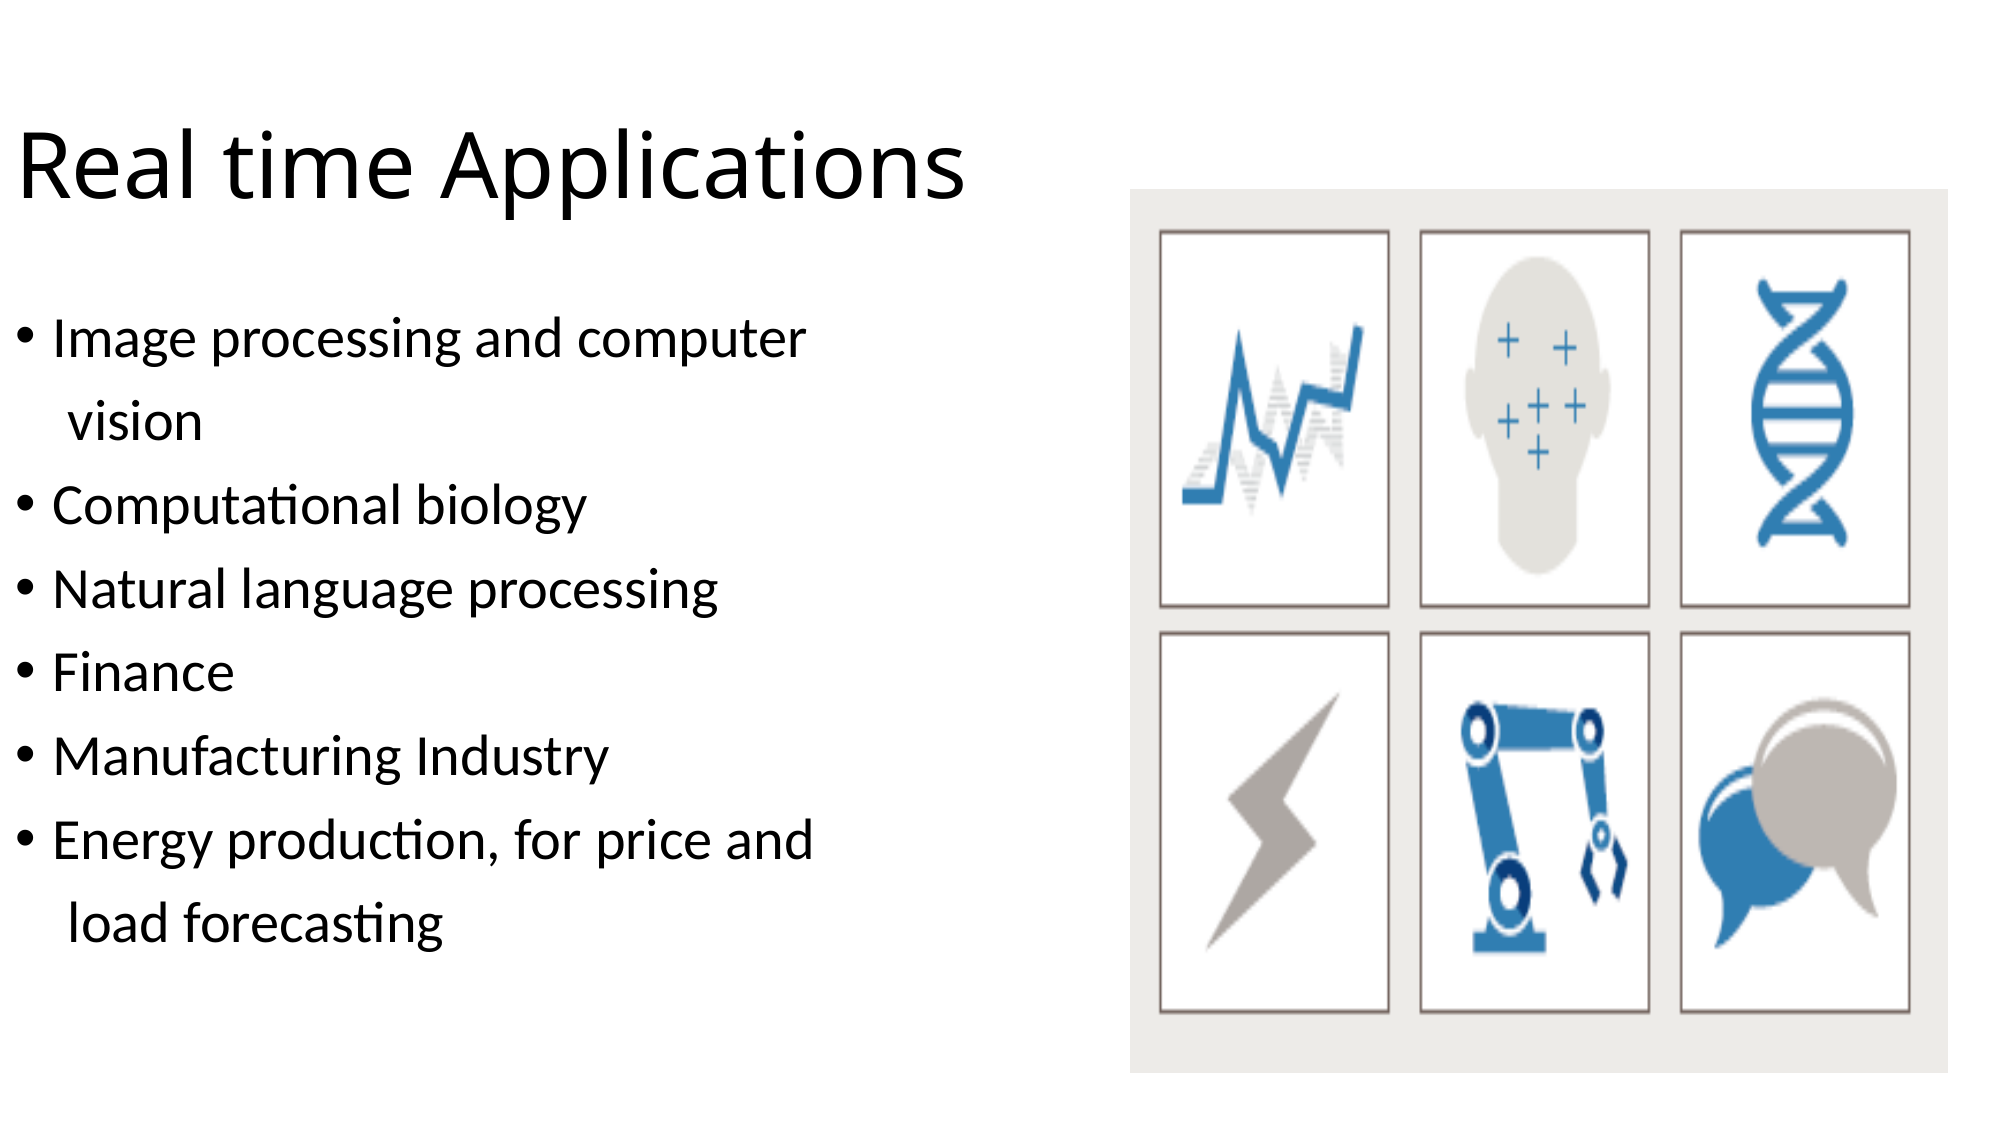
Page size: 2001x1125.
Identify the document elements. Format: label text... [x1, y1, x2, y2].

title Real time Applications [0, 59, 1725, 278]
list Image processing and computer vision Computational biology Natural language processing Finance Manufacturing Industry Energy production, for price and load forecasting [0, 299, 1130, 1014]
picture [1130, 189, 1948, 1074]
